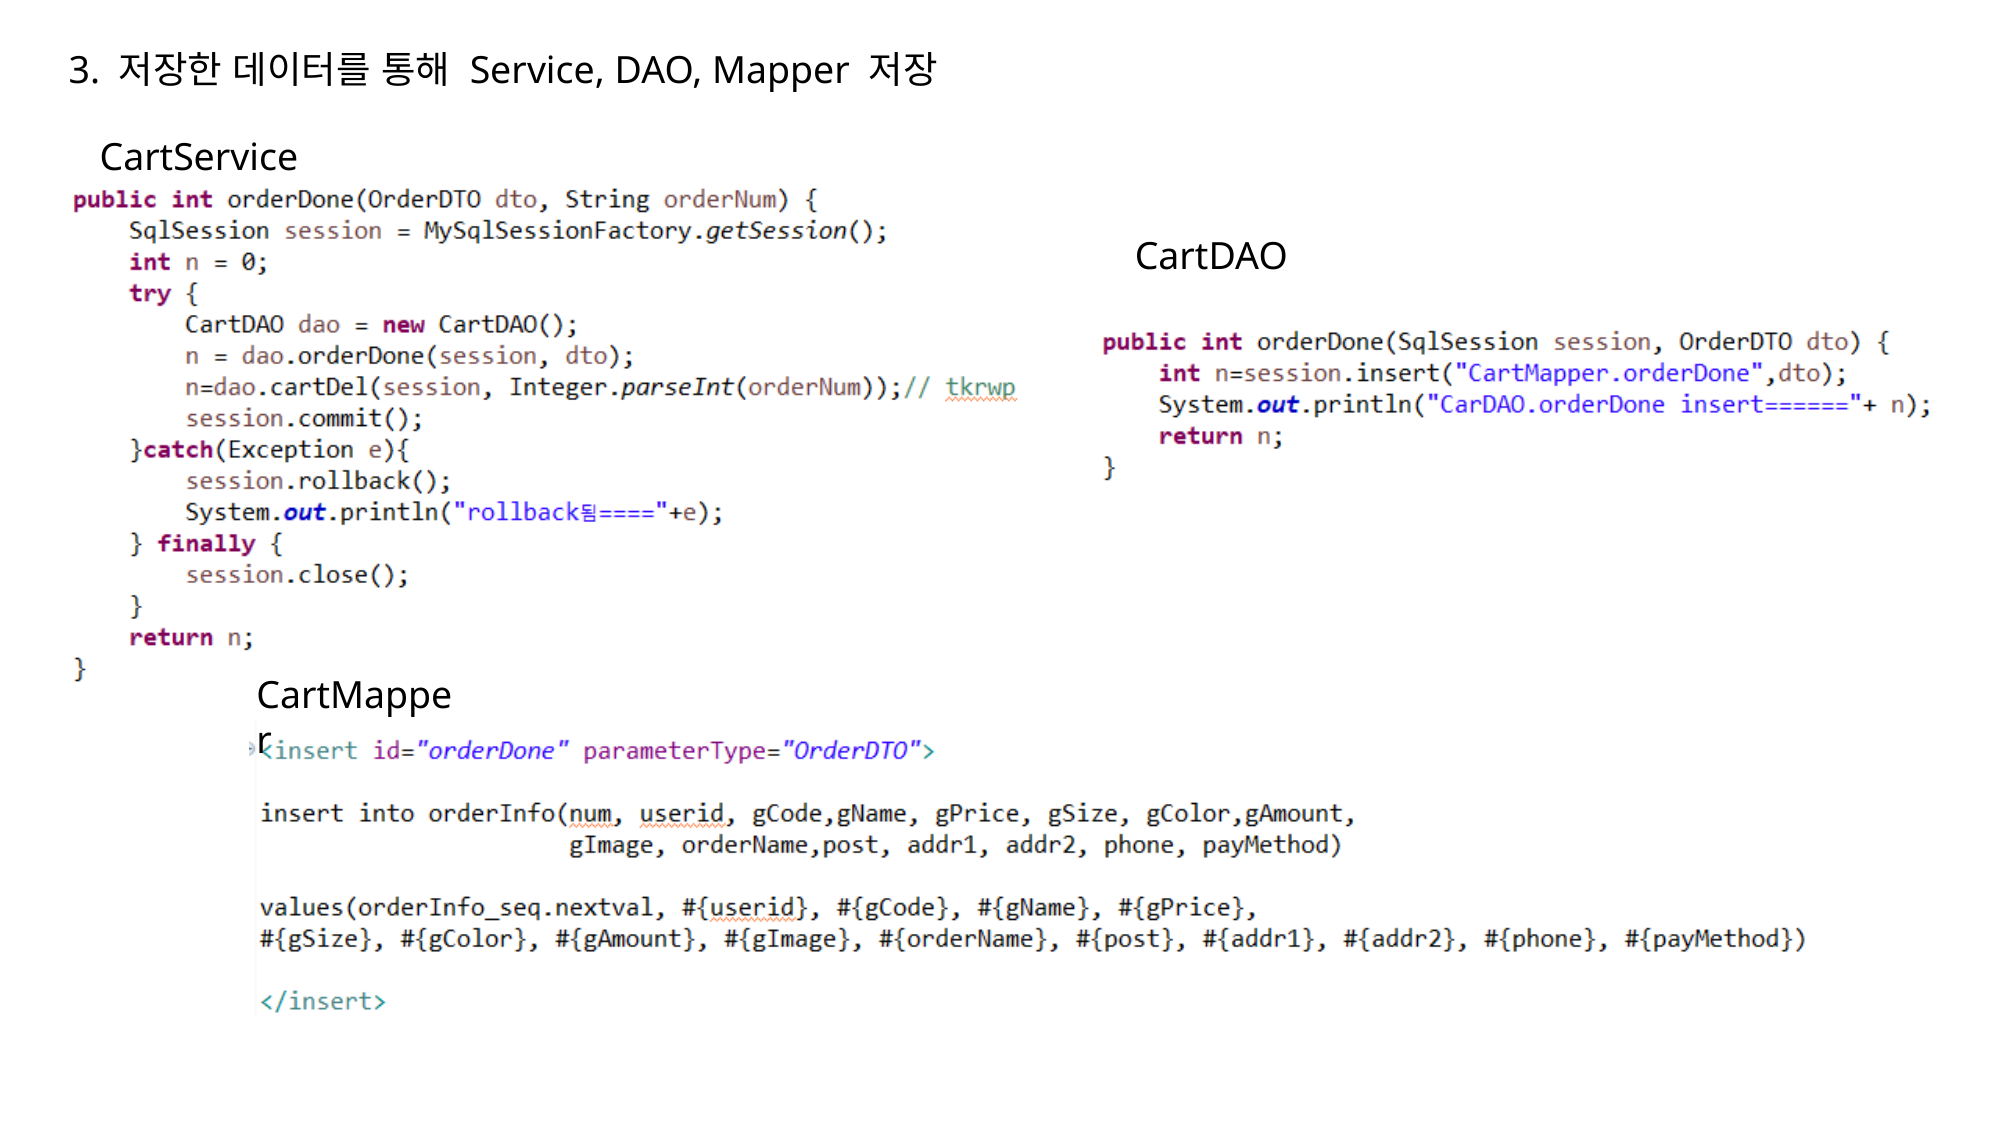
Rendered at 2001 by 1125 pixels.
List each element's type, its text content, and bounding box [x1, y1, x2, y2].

text_box CartMapper [241, 694, 481, 769]
picture [249, 720, 1822, 1016]
text_box CartService [84, 125, 324, 178]
text_box CartDAO [1138, 224, 1359, 285]
picture [37, 178, 1963, 694]
text_box 3. 저장한 데이터를 통해 Service, DAO, Mapper 저장 [53, 38, 1054, 99]
